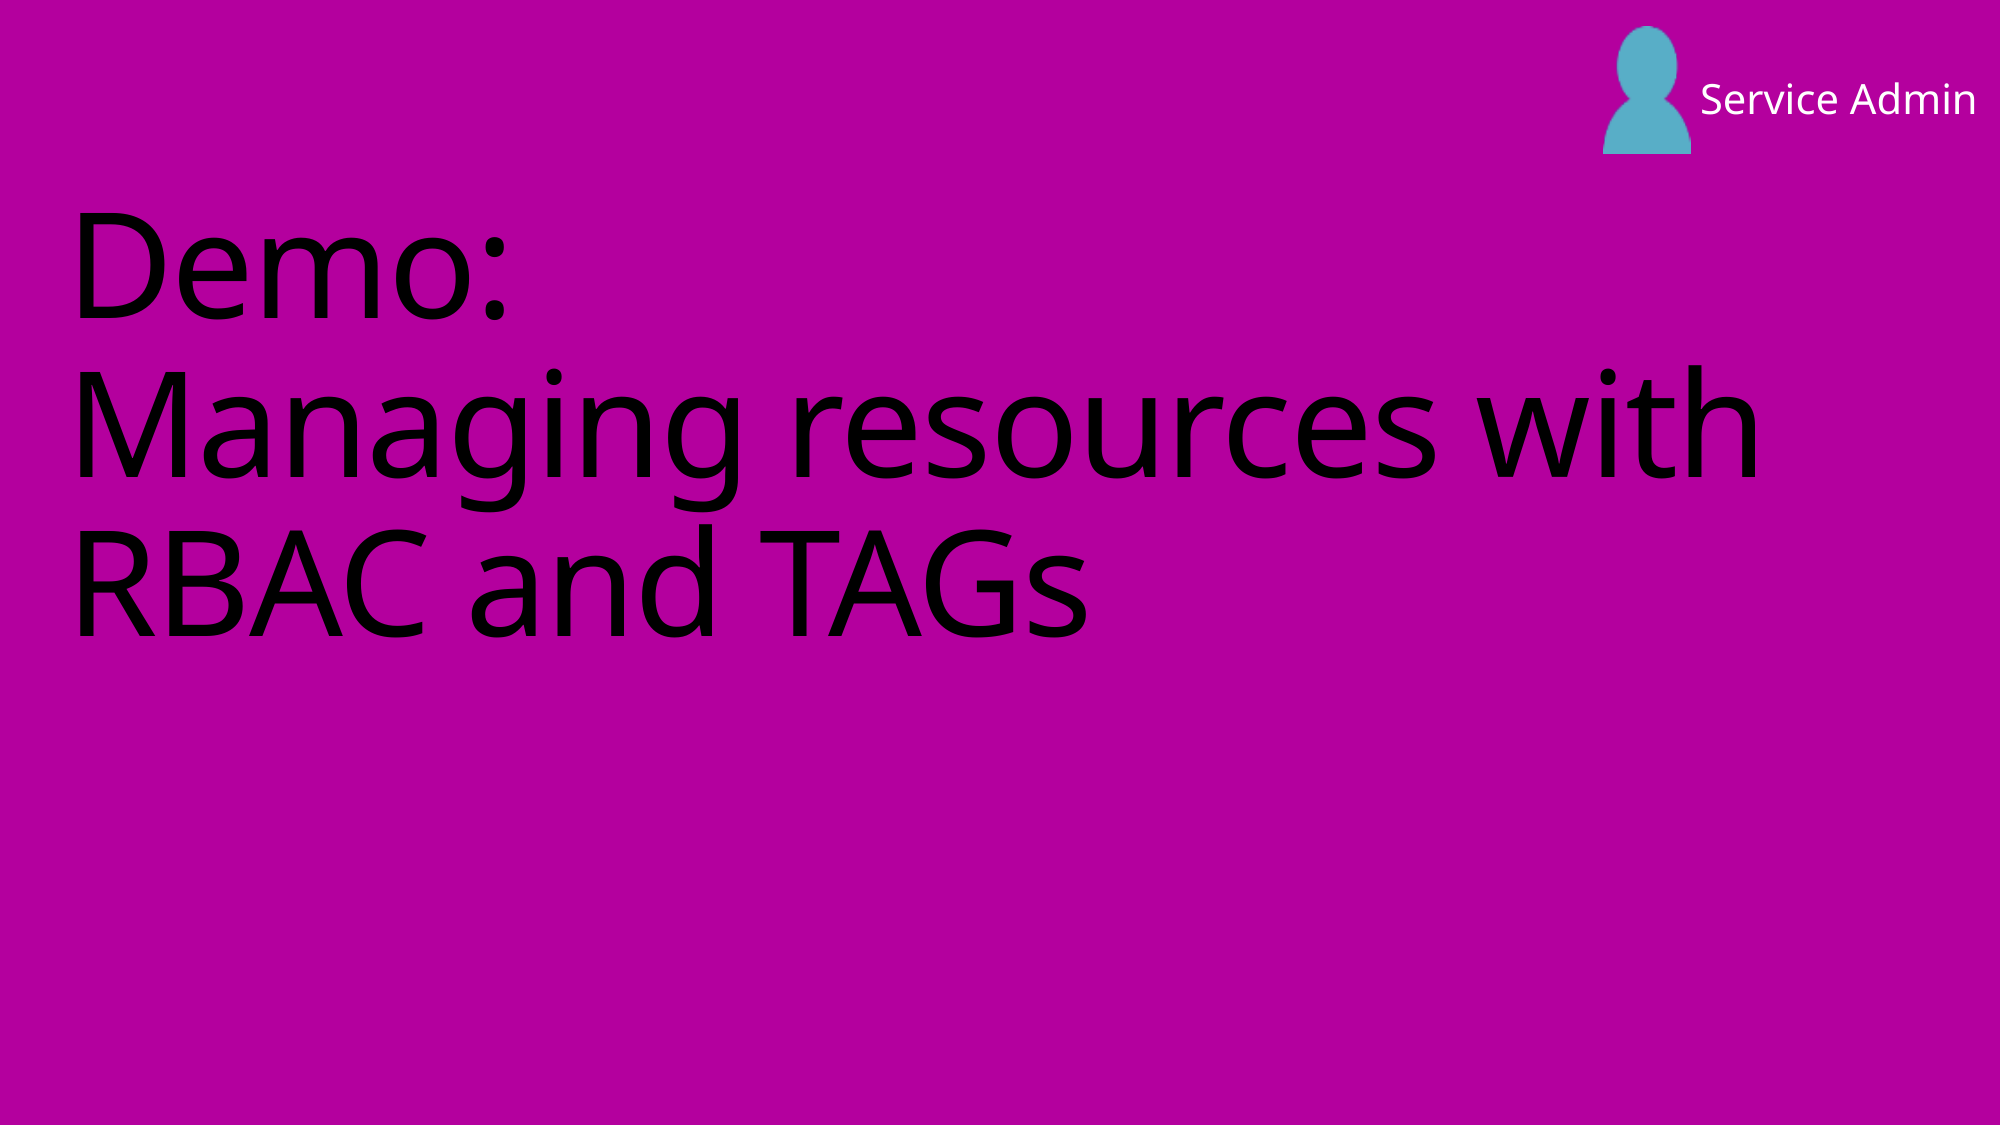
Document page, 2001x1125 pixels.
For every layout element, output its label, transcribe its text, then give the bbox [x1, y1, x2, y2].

picture [1603, 26, 1691, 154]
text_box Service Admin [1630, 70, 2000, 165]
title Demo: Managing resources with RBAC and TAGs [42, 177, 1955, 689]
